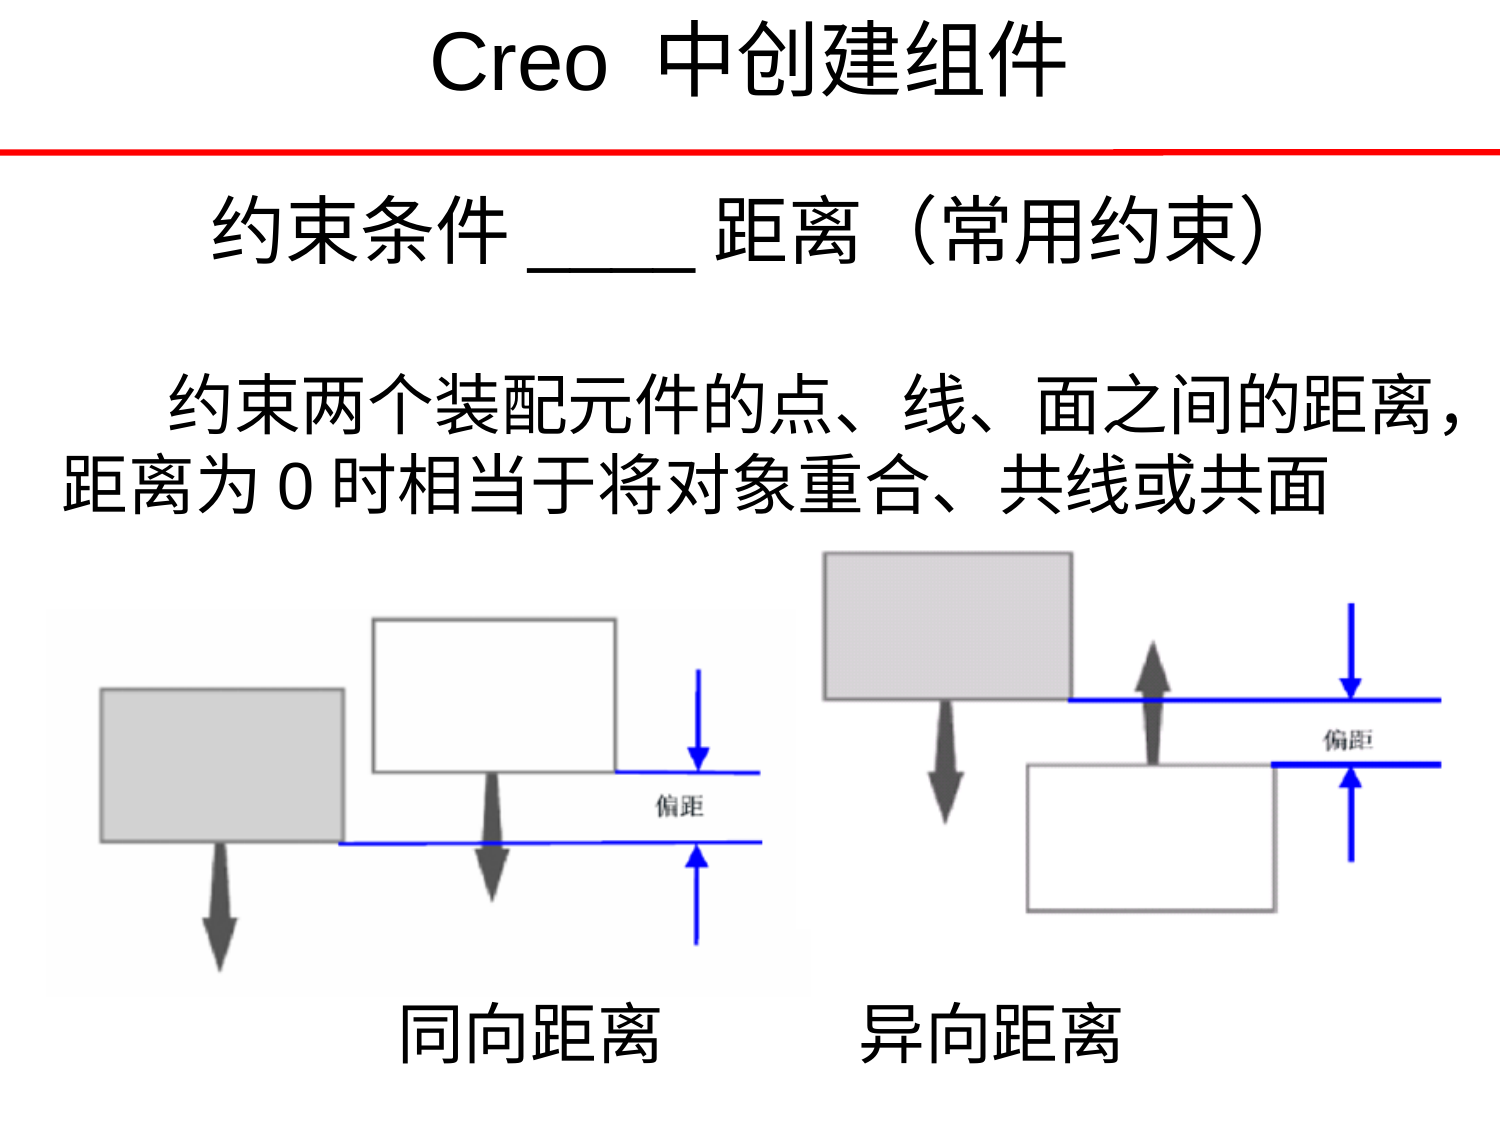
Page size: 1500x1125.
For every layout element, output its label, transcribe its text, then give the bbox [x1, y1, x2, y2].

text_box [0, 0, 1500, 268]
text_box 同向距离 异向距离 [187, 984, 1336, 1079]
picture [46, 527, 1469, 998]
text_box 约束条件____距离（常用约束） 约束两个装配元件的点、线、面之间的距离，距离为0时相当于将对象重合、共线或共面 [46, 277, 1477, 531]
